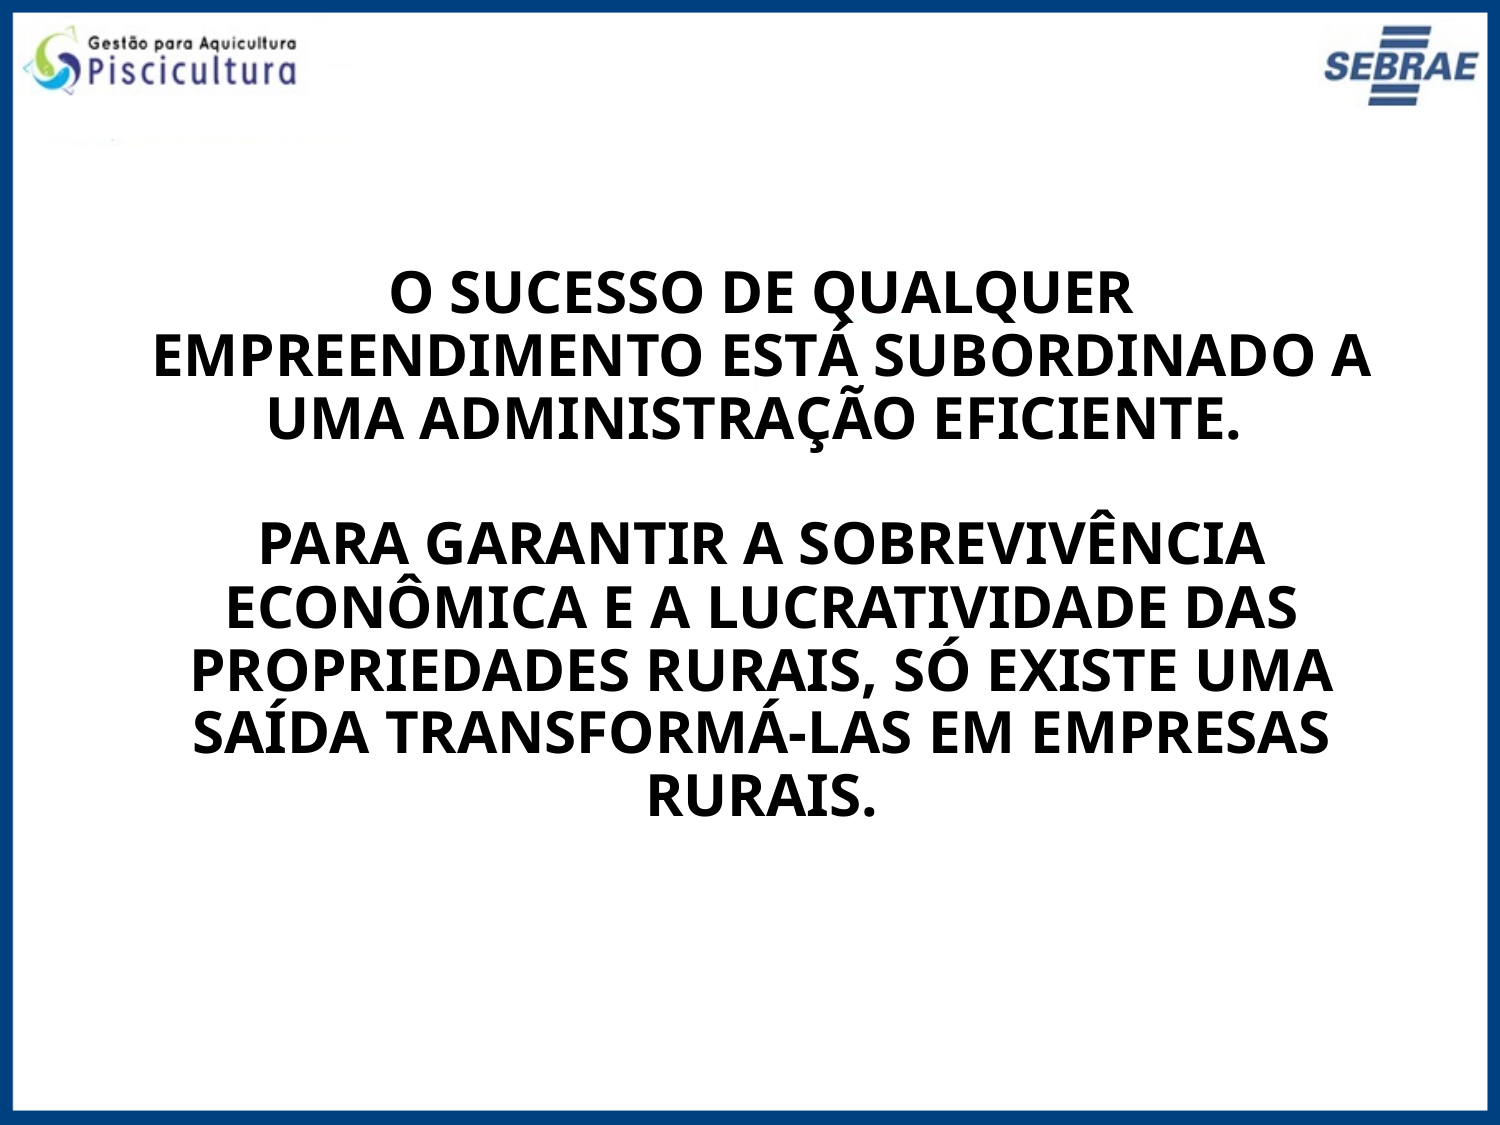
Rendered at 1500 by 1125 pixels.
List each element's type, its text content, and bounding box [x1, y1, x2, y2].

picture [0, 0, 1500, 1125]
title O SUCESSO DE QUALQUER EMPREENDIMENTO ESTÁ SUBORDINADO A UMA ADMINISTRAÇÃO EFICIENTE. PARA GARANTIR A SOBREVIVÊNCIA ECONÔMICA E A LUCRATIVIDADE DAS PROPRIEDADES RURAIS, SÓ EXISTE UMA SAÍDA TRANSFORMÁ-LAS EM EMPRESAS RURAIS. [123, 255, 1399, 1031]
